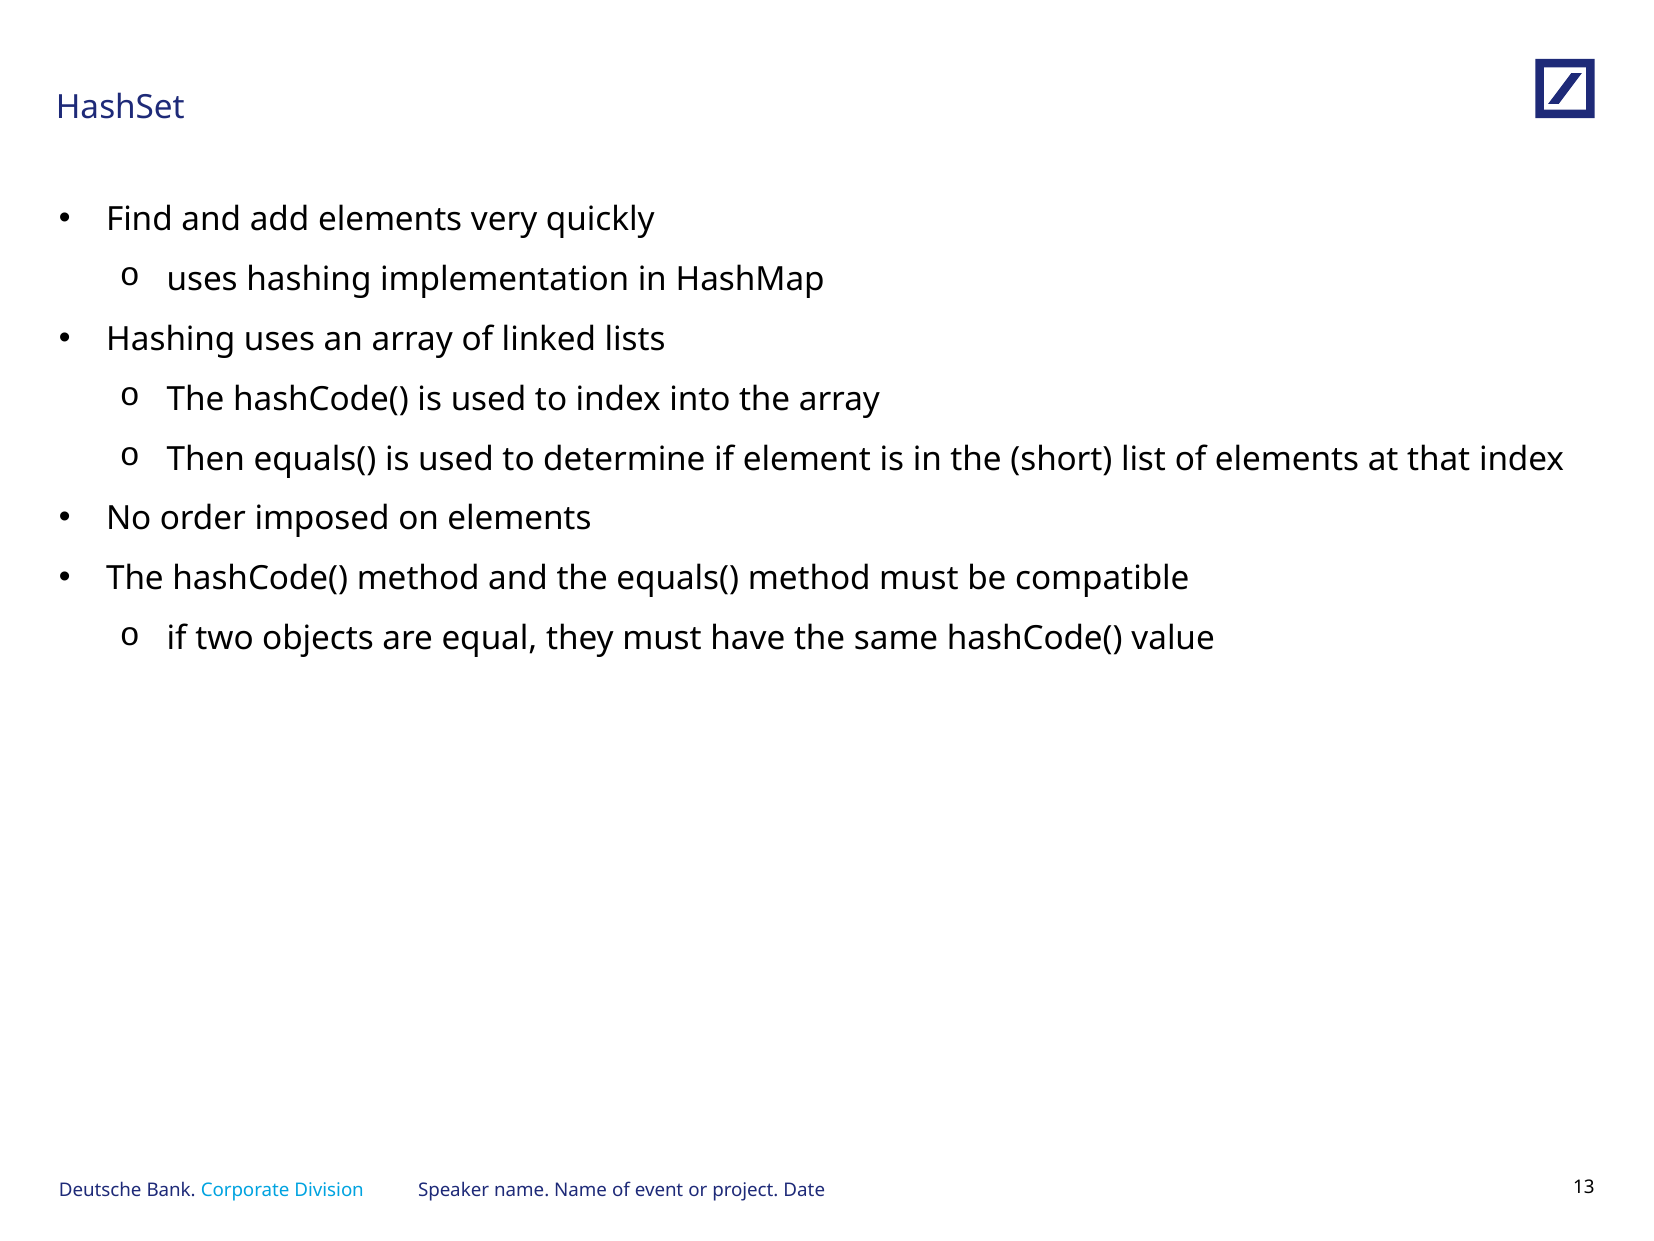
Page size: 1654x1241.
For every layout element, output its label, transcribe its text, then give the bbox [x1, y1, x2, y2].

title HashSet [55, 89, 1477, 182]
footer Speaker name. Name of event or project. Date [418, 1181, 1228, 1211]
list Find and add elements very quickly uses hashing implementation in HashMap Hashing uses an array of linked lists The hashCode() is used to index into the array Then equals() is used to determine if element is in the (short) list of elements at that index No order imposed on elements The hashCode() method and the equals() method must be compatible if two objects are equal, they must have the same hashCode() value [59, 177, 1595, 1123]
slide_number 12 [1535, 1181, 1595, 1211]
